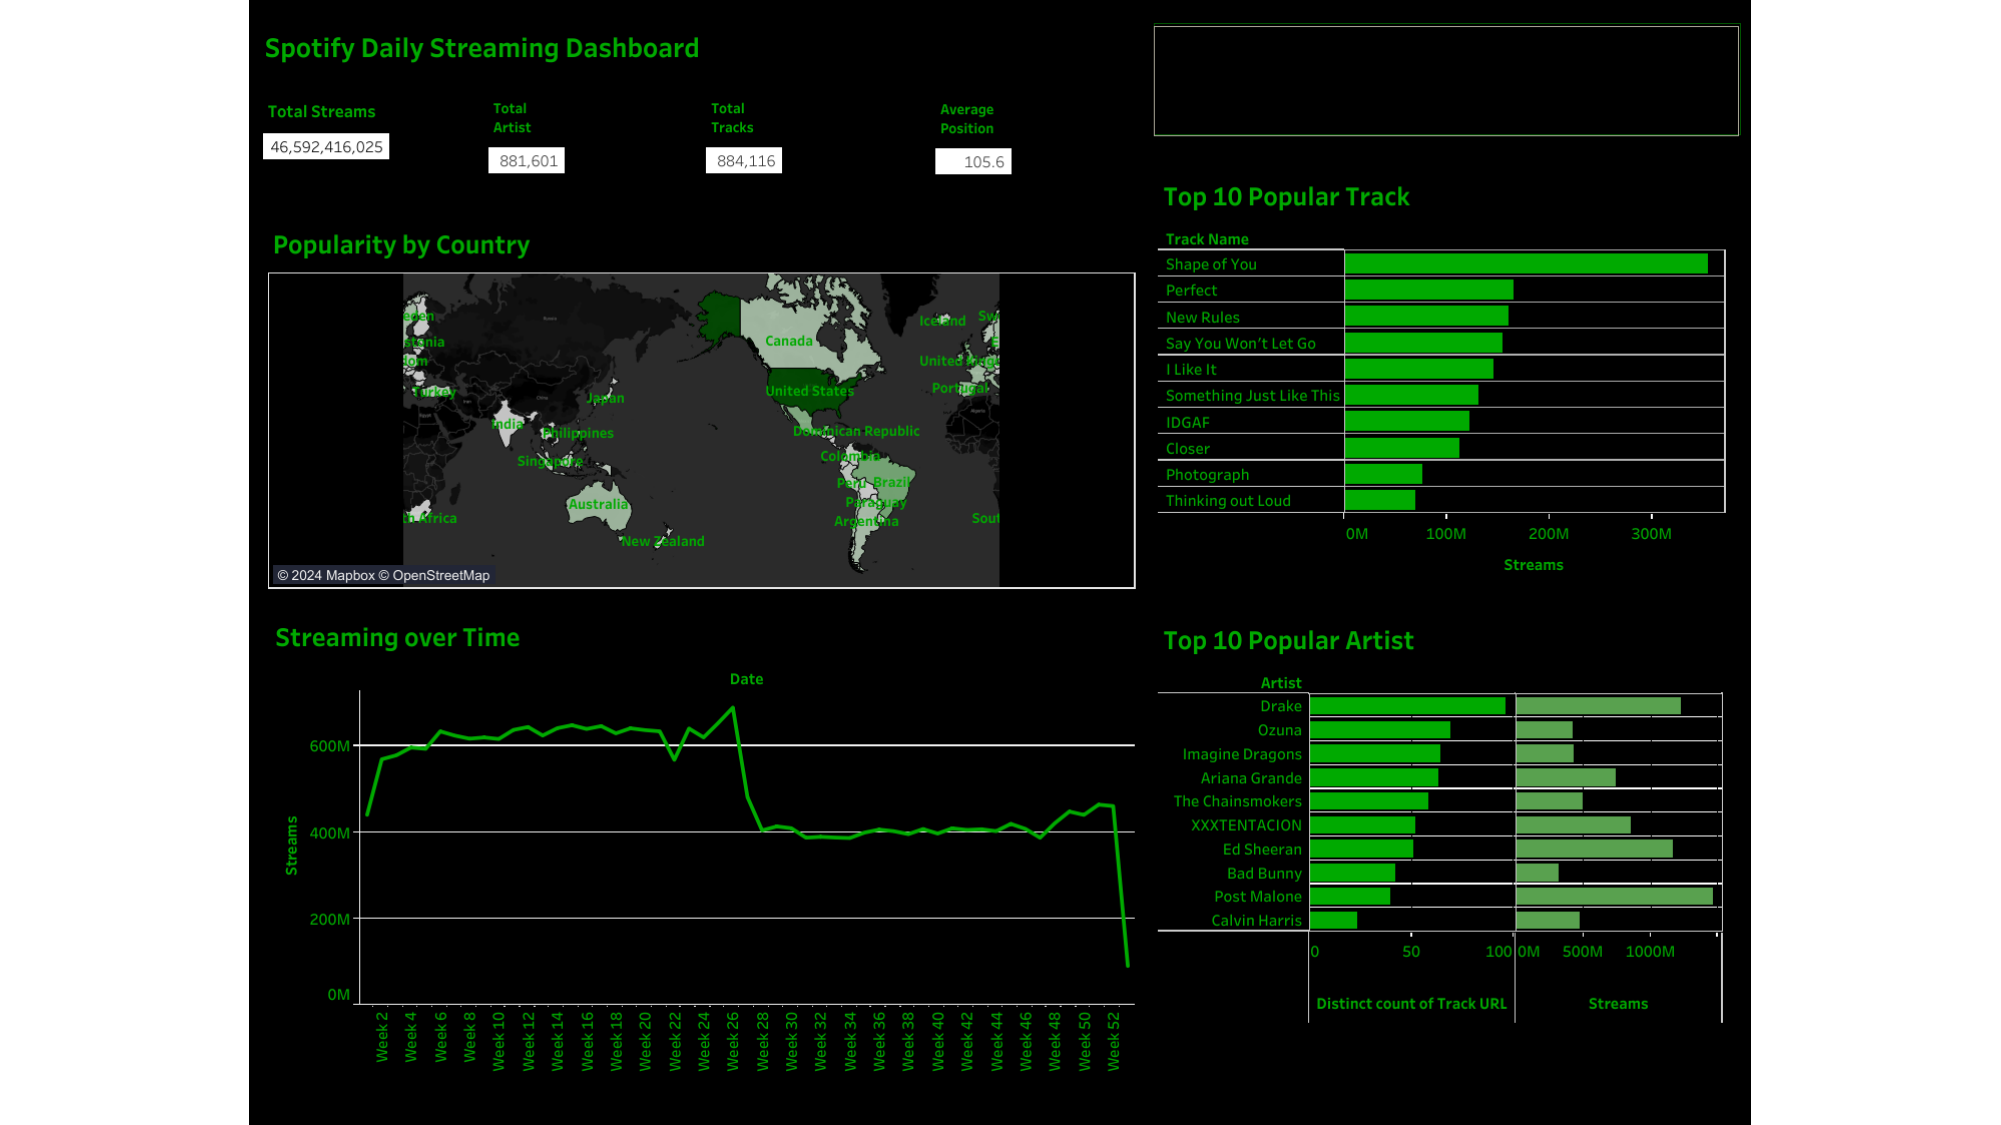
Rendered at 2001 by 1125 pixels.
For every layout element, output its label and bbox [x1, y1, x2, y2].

picture [249, 0, 1751, 1125]
